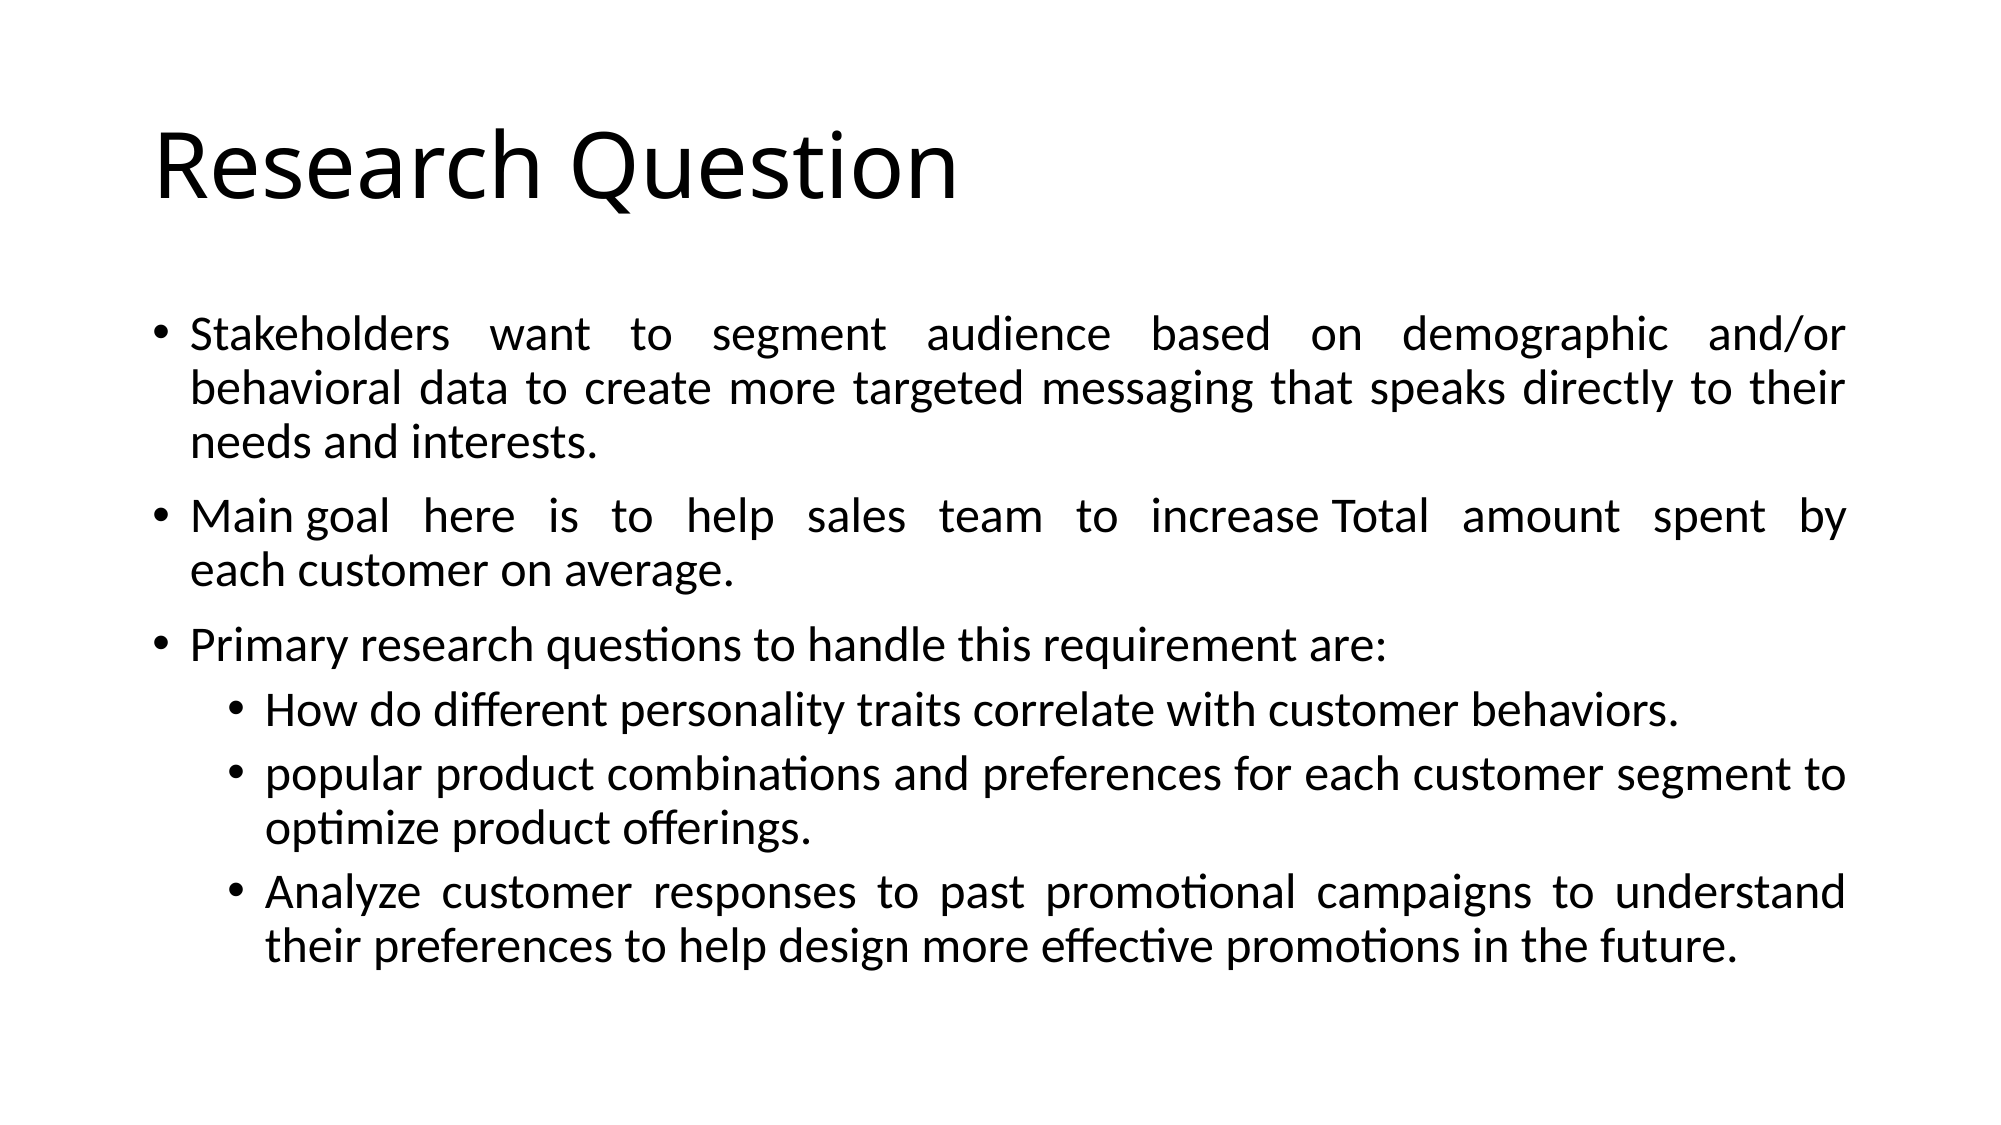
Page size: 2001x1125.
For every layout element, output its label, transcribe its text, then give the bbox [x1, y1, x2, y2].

title Research Question [137, 59, 1863, 278]
list Stakeholders want to segment audience based on demographic and/or behavioral data to create more targeted messaging that speaks directly to their needs and interests. Main goal here is to help sales team to increase Total amount spent by each customer on average. Primary research questions to handle this requirement are: How do different personality traits correlate with customer behaviors. popular product combinations and preferences for each customer segment to optimize product offerings. Analyze customer responses to past promotional campaigns to understand their preferences to help design more effective promotions in the future. [137, 299, 1863, 1014]
